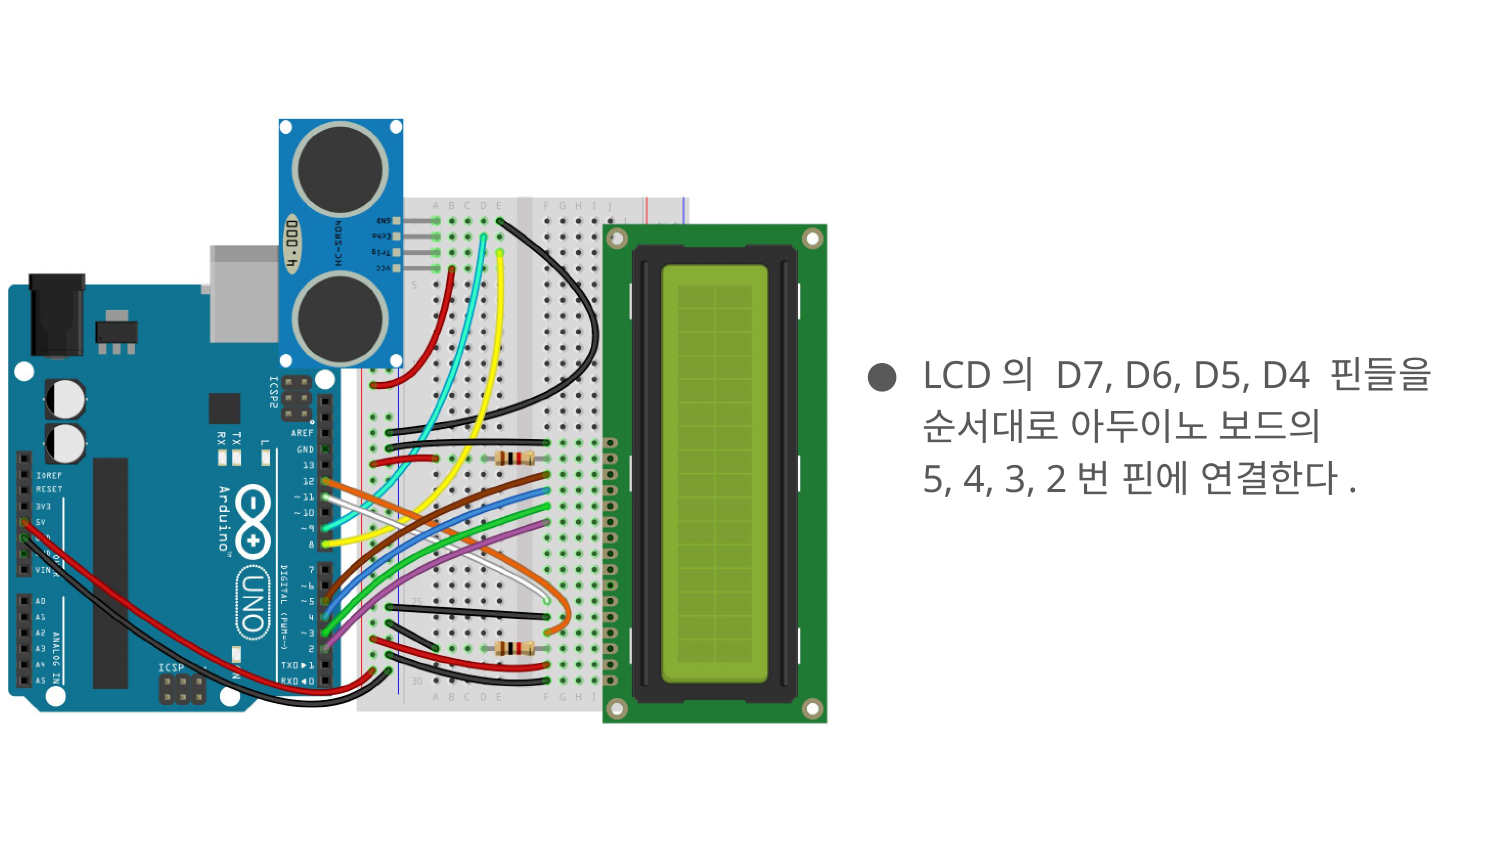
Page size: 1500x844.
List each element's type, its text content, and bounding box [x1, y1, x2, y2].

list LCD의 D7, D6, D5, D4 핀들을 순서대로 아두이노 보드의 5, 4, 3, 2번 핀에 연결한다. [832, 0, 1500, 844]
picture [0, 113, 833, 730]
